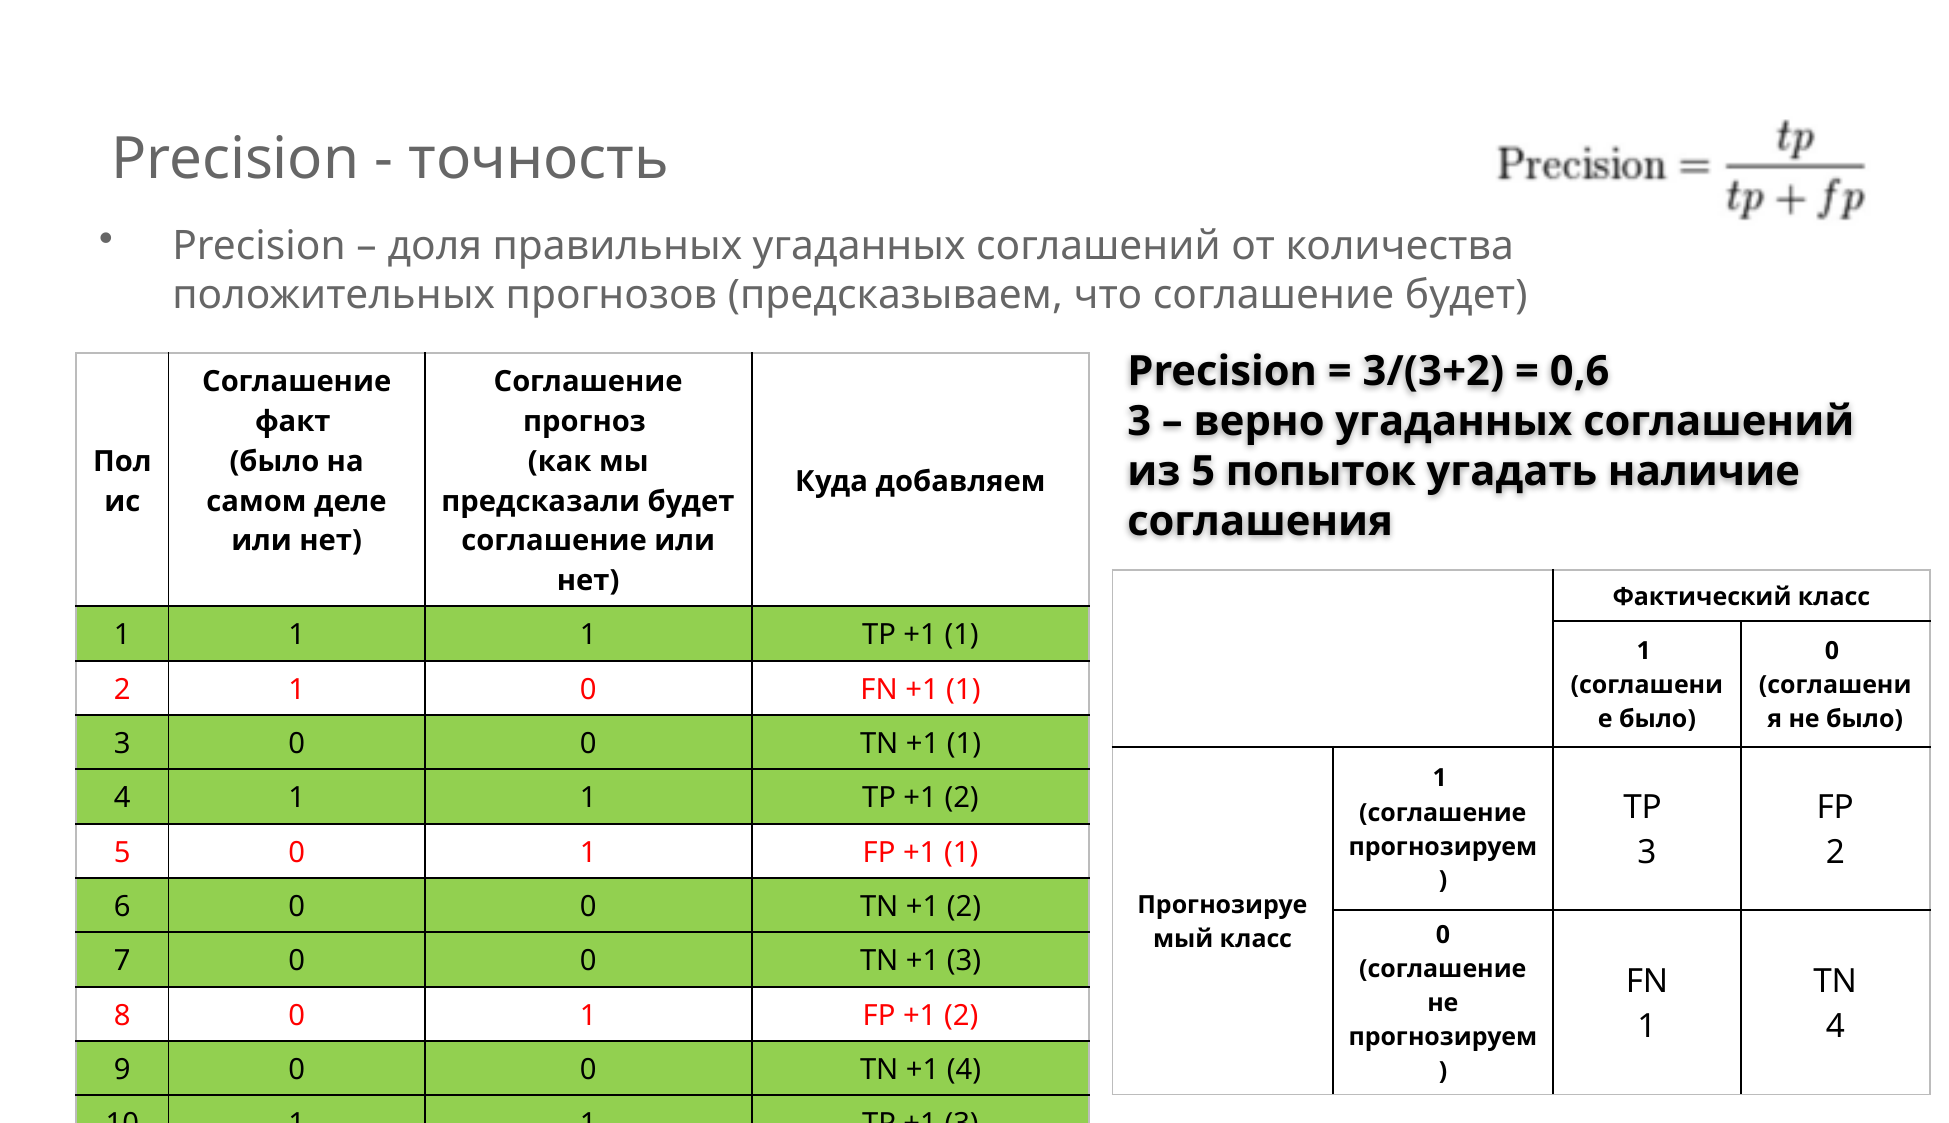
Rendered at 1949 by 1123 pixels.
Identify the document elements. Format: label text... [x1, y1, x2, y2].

table_cell TP +1 (1) [753, 607, 1088, 660]
table_cell 0 [169, 879, 424, 931]
table_cell 3 [77, 716, 168, 768]
table_header Куда добавляем [753, 354, 1088, 605]
table_cell FP +1 (1) [753, 825, 1088, 877]
table_cell 4 [77, 770, 168, 823]
table_cell 0 [426, 716, 751, 768]
table_cell 0 [426, 933, 751, 986]
table_cell 0 (соглашение не прогнозируем) [1334, 911, 1552, 1094]
table_cell 1 (соглашение было) [1554, 622, 1740, 746]
title Precision - точность [96, 113, 1454, 208]
table_cell 0 [169, 988, 424, 1040]
table_header Полис [77, 354, 168, 605]
table_cell 5 [77, 825, 168, 877]
table_header Фактический класс [1554, 571, 1929, 620]
table_cell FP +1 (2) [753, 988, 1088, 1040]
table_cell 0 [169, 1042, 424, 1094]
table_cell 1 [169, 607, 424, 660]
table_cell FN 1 [1554, 911, 1740, 1094]
table_cell 0 [426, 662, 751, 714]
table_cell 2 [77, 662, 168, 714]
table_header Соглашение факт (было на самом деле или нет) [169, 354, 424, 605]
table_cell 1 [169, 770, 424, 823]
table_cell 0 [426, 879, 751, 931]
table_cell 1 [426, 607, 751, 660]
table_cell 0 (соглашения не было) [1742, 622, 1929, 746]
table_cell 8 [77, 988, 168, 1040]
table_cell 0 [169, 933, 424, 986]
table_cell 1 [169, 662, 424, 714]
table_cell 1 [169, 1096, 424, 1123]
table_header [1113, 571, 1552, 746]
table_cell 1 [77, 607, 168, 660]
table_cell 6 [77, 879, 168, 931]
table_cell TN 4 [1742, 911, 1929, 1094]
table_cell TN +1 (3) [753, 933, 1088, 986]
table_cell FP 2 [1742, 748, 1929, 909]
table_cell TP 3 [1554, 748, 1740, 909]
table_cell TN +1 (1) [753, 716, 1088, 768]
table_cell 1 [426, 825, 751, 877]
table_header Соглашение прогноз (как мы предсказали будет соглашение или нет) [426, 354, 751, 605]
table_cell FN +1 (1) [753, 662, 1088, 714]
table_cell 1 [426, 988, 751, 1040]
table_cell 1 [426, 770, 751, 823]
table_cell Прогнозируемый класс [1113, 748, 1332, 1094]
table_cell 7 [77, 933, 168, 986]
table_cell 1 (соглашение прогнозируем) [1334, 748, 1552, 909]
table_cell TP +1 (3) [753, 1096, 1088, 1123]
list Precision – доля правильных угаданных соглашений от количества положительных прогнозов (предсказываем, что соглашение будет) [84, 211, 1837, 988]
table_cell 0 [169, 716, 424, 768]
table_cell 0 [426, 1042, 751, 1094]
table_cell TN +1 (2) [753, 879, 1088, 931]
table_cell 10 [77, 1096, 168, 1123]
text_box Precision = 3/(3+2) = 0,6 3 – верно угаданных соглашений из 5 попыток угадать наличие соглашения [1109, 333, 1894, 551]
table_cell TN +1 (4) [753, 1042, 1088, 1094]
table_cell 9 [77, 1042, 168, 1094]
table_cell TP +1 (2) [753, 770, 1088, 823]
table_cell 1 [426, 1096, 751, 1123]
picture [1459, 108, 1891, 228]
table_cell 0 [169, 825, 424, 877]
